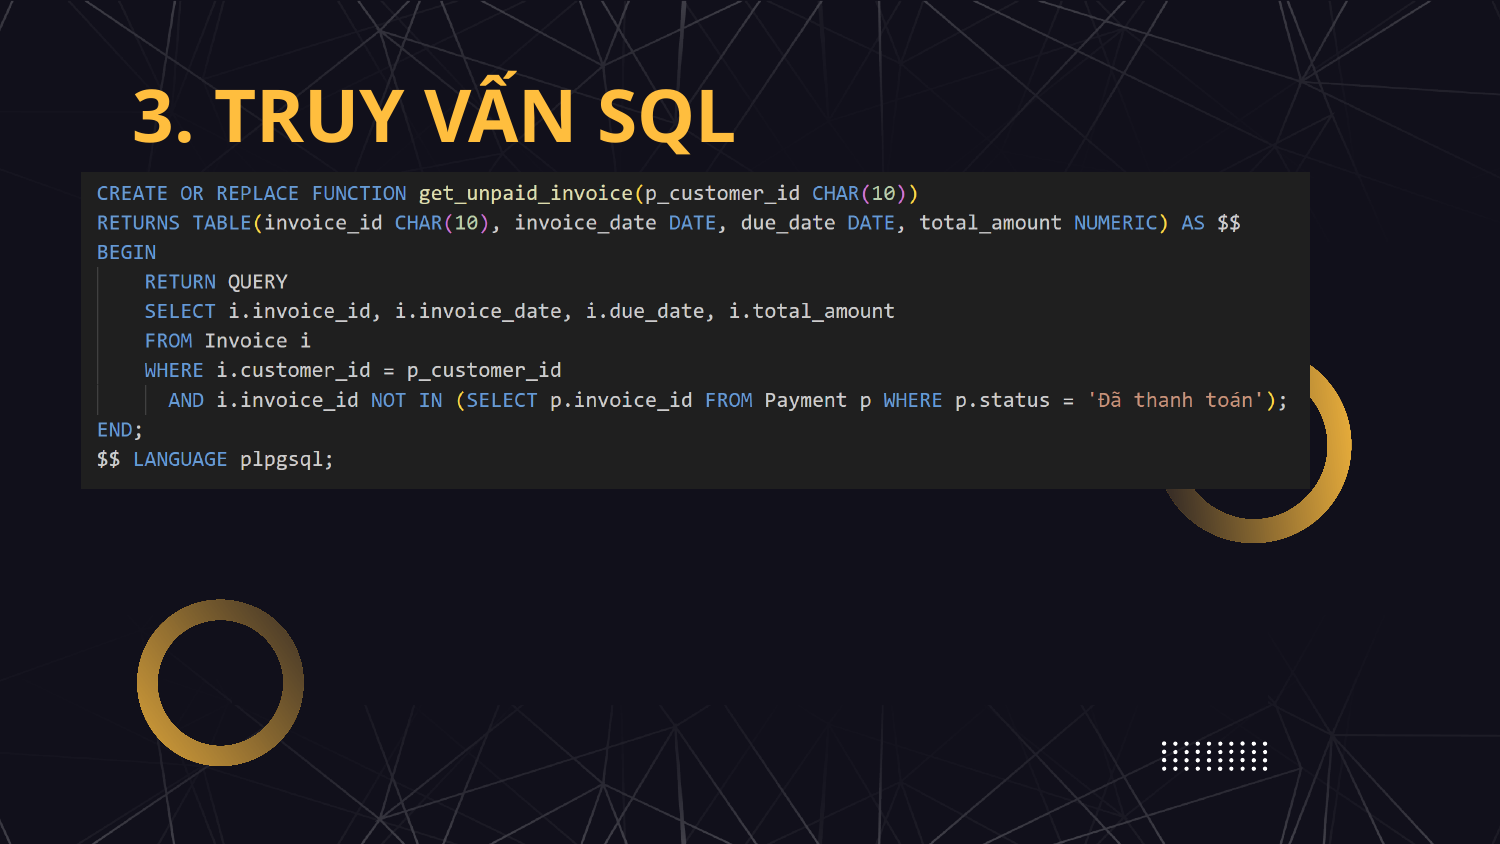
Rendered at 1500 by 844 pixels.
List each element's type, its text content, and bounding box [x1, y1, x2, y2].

picture [0, 0, 1500, 844]
title 3. TRUY VẤN SQL [117, 54, 1383, 154]
